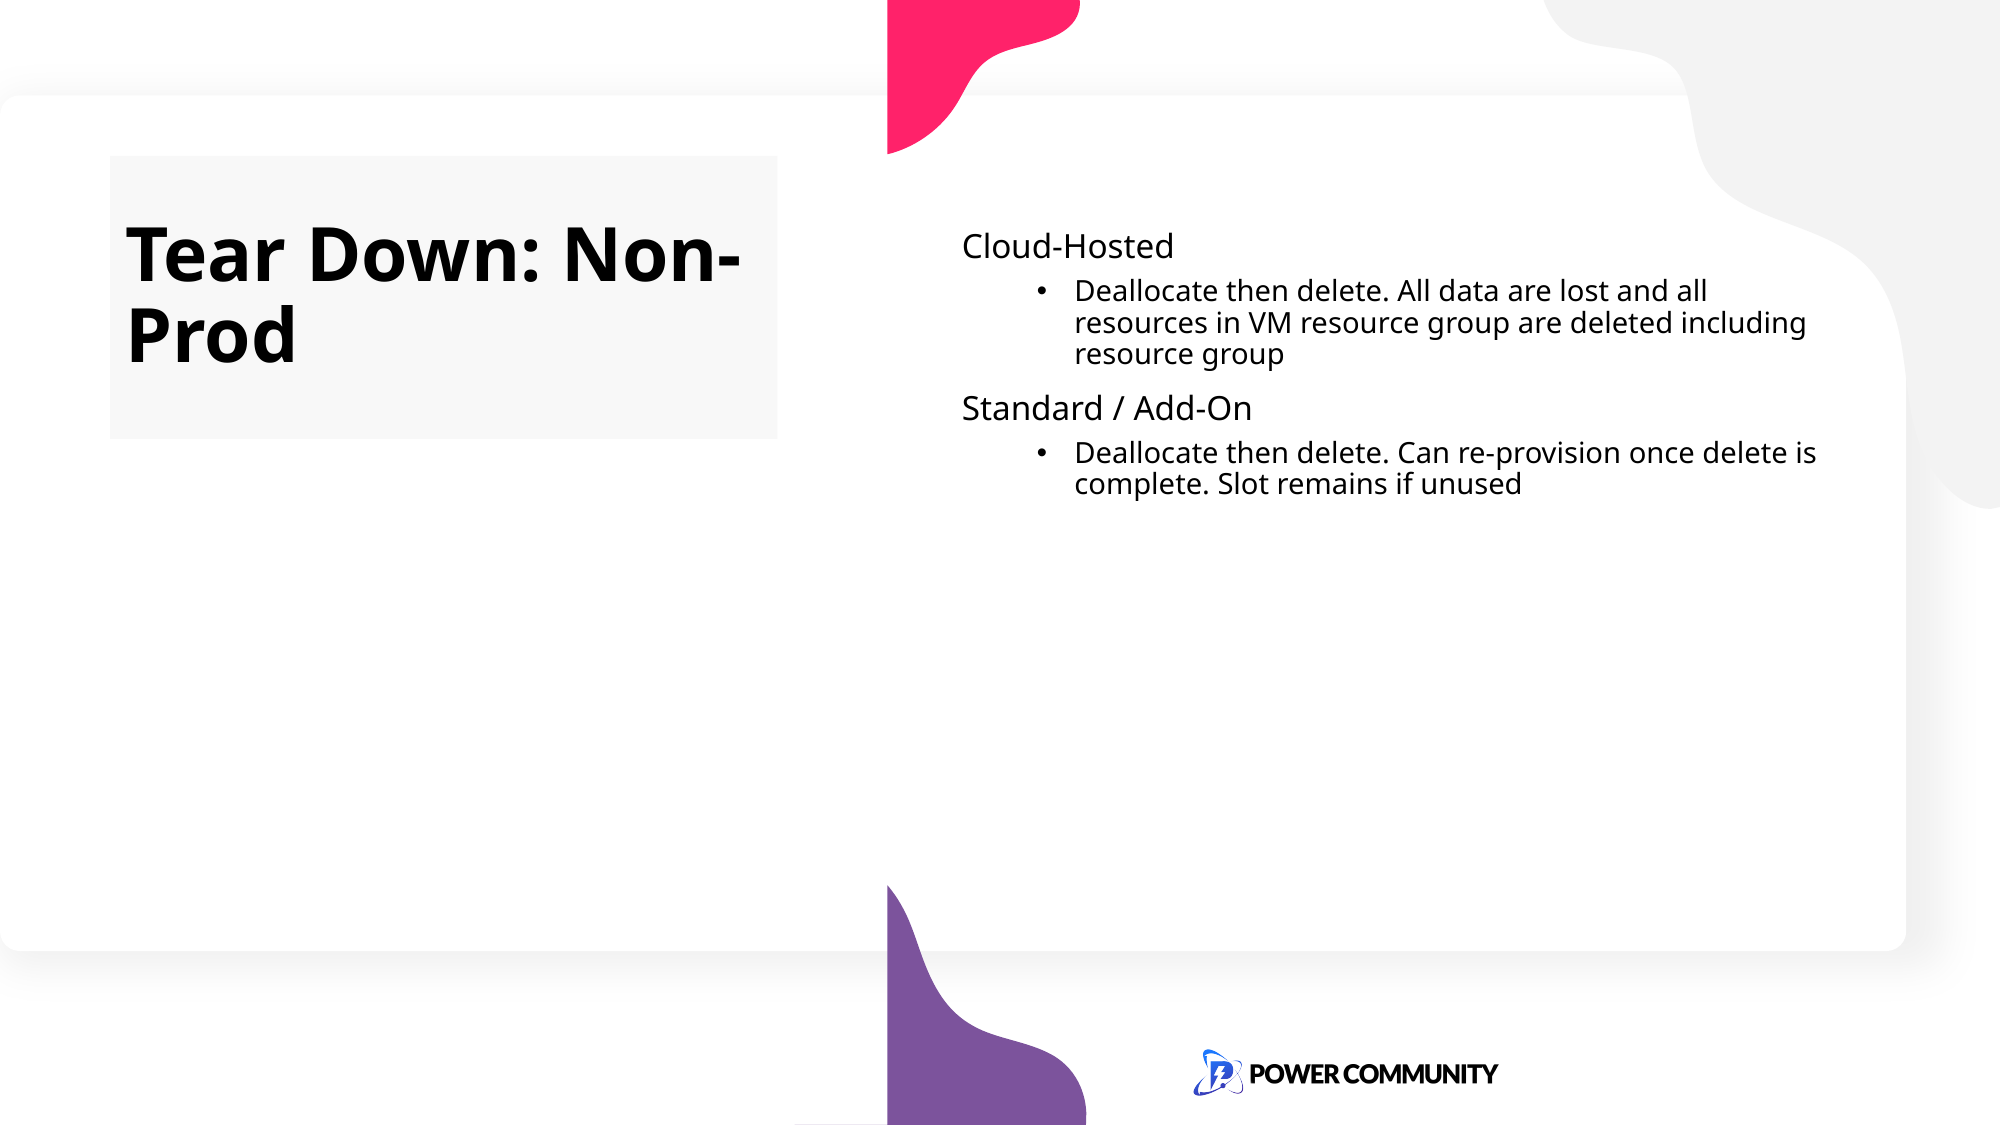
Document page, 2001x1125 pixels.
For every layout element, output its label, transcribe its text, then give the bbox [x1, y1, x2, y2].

list Cloud-Hosted Deallocate then delete. All data are lost and all resources in VM resource group are deleted including resource group Standard / Add-On Deallocate then delete. Can re-provision once delete is complete. Slot remains if unused [946, 222, 1863, 890]
picture [0, 95, 888, 952]
picture [1158, 1037, 1534, 1108]
